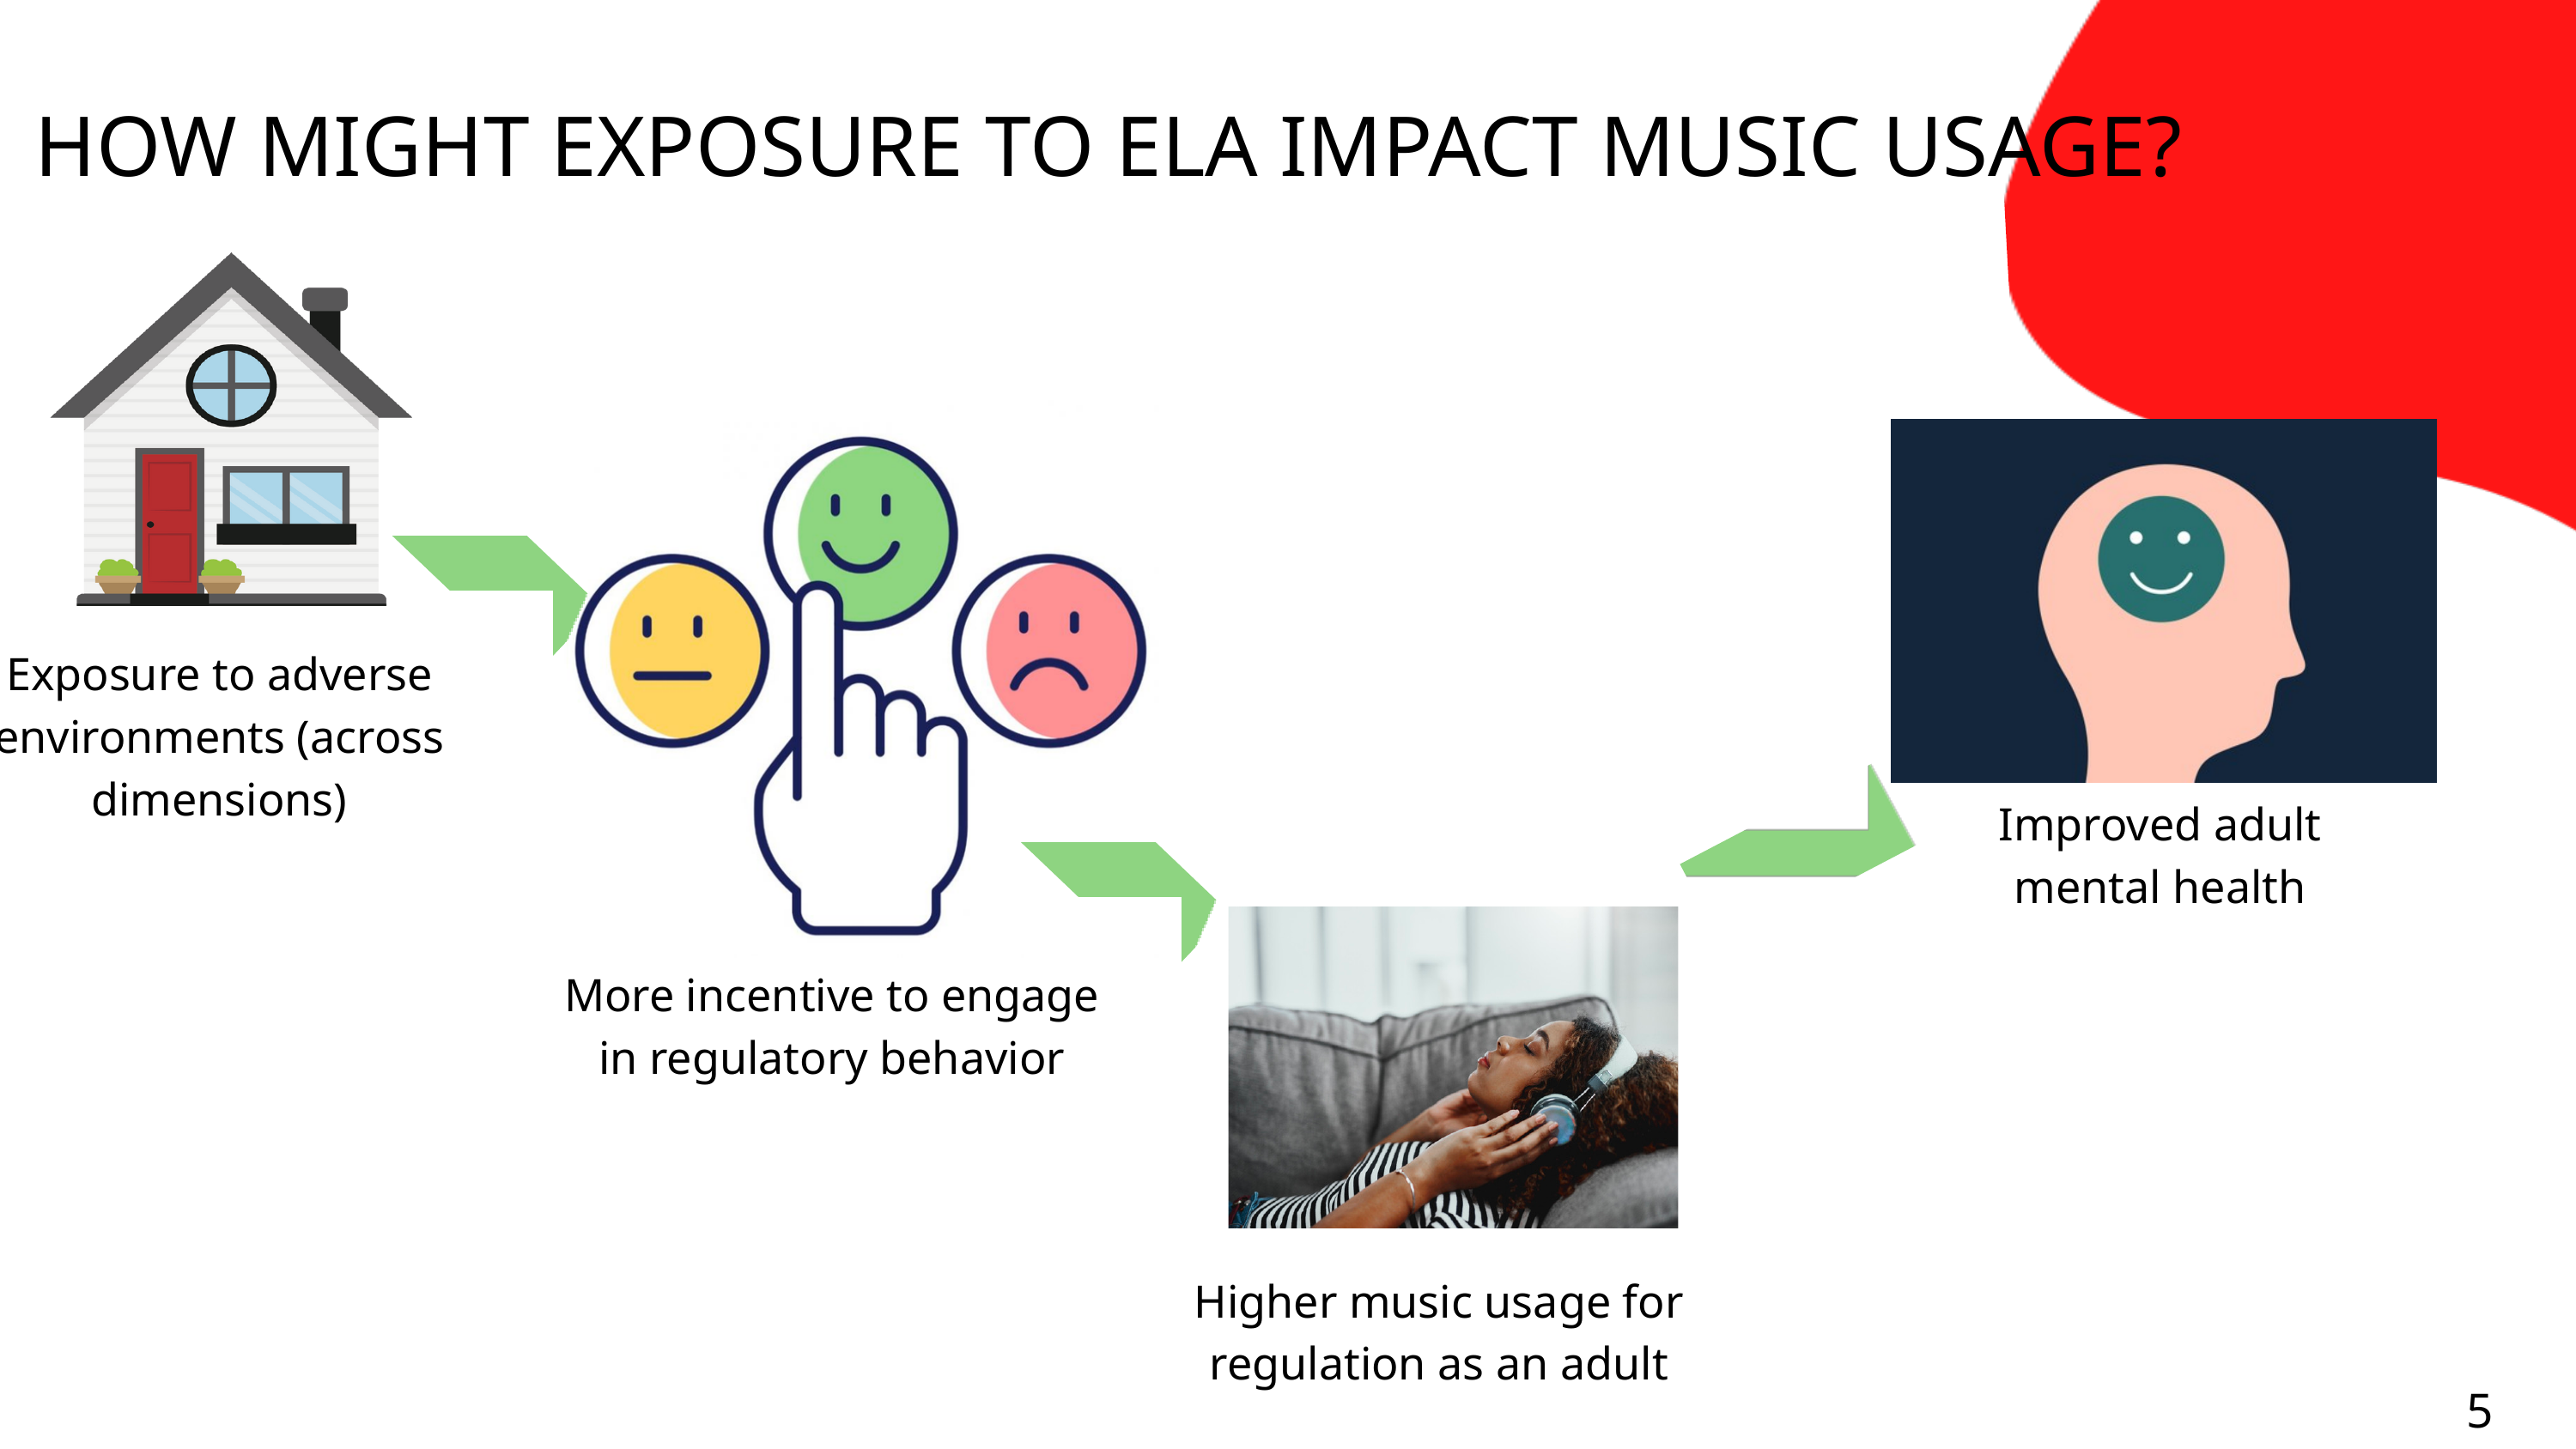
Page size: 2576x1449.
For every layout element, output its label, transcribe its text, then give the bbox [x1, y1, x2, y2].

text_box [556, 400, 1159, 958]
text_box Improved adult mental health [1956, 789, 2365, 912]
text_box 5 [2411, 1371, 2549, 1438]
picture [1891, 418, 2438, 784]
text_box [1993, 0, 2576, 752]
text_box More incentive to engage in regulatory behavior [551, 957, 1113, 1083]
text_box HOW MIGHT EXPOSURE TO ELA IMPACT MUSIC USAGE? [34, 94, 2542, 194]
text_box [1228, 906, 1679, 1228]
text_box [1005, 760, 1230, 979]
text_box [376, 453, 601, 674]
text_box [1680, 761, 1919, 947]
text_box Higher music usage for regulation as an adult [1158, 1264, 1720, 1390]
text_box Exposure to adverse environments (across dimensions) [0, 636, 501, 825]
text_box [50, 252, 412, 607]
